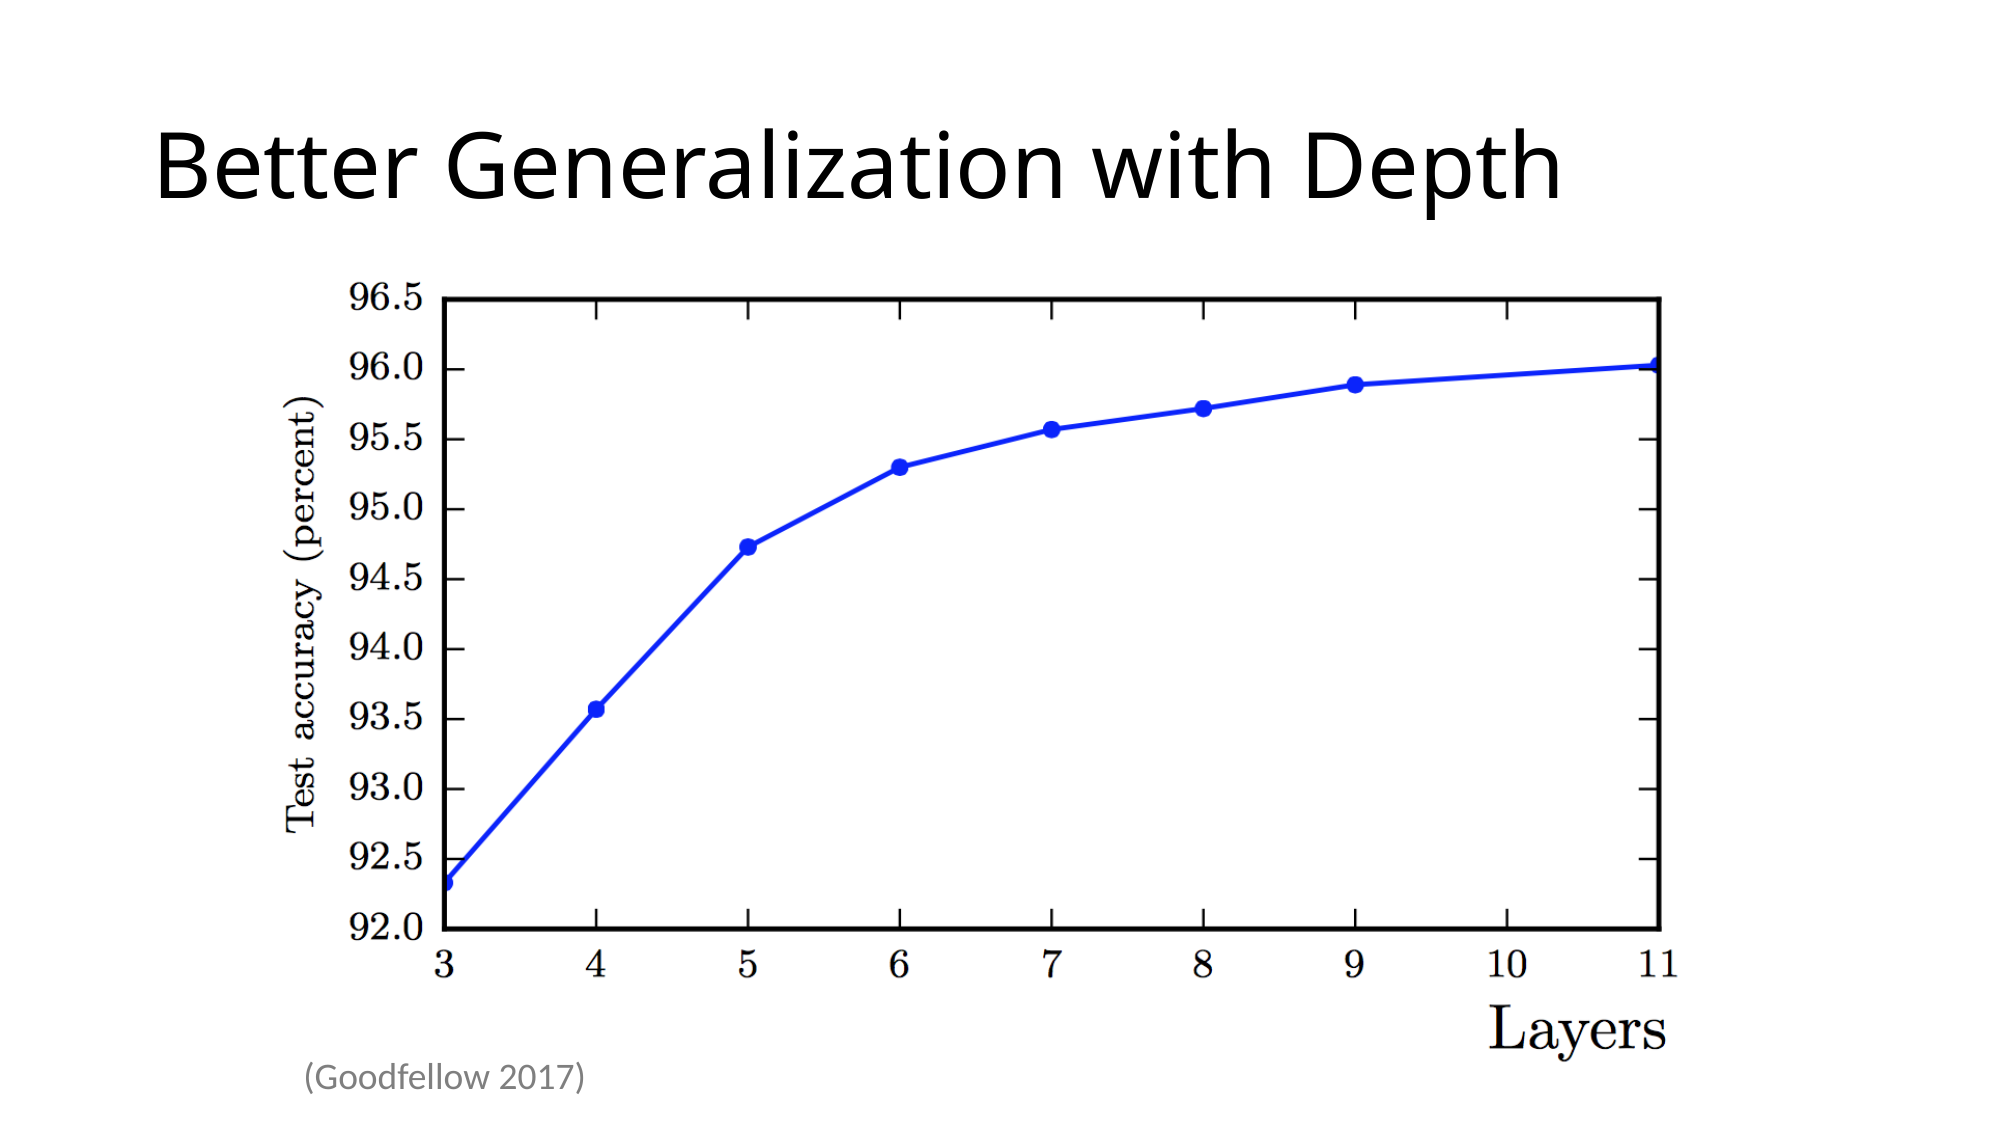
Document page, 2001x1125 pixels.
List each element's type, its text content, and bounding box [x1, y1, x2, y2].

text_box (Goodfellow 2017) [288, 1076, 602, 1105]
title Better Generalization with Depth [137, 59, 1863, 278]
picture [249, 258, 1750, 1076]
